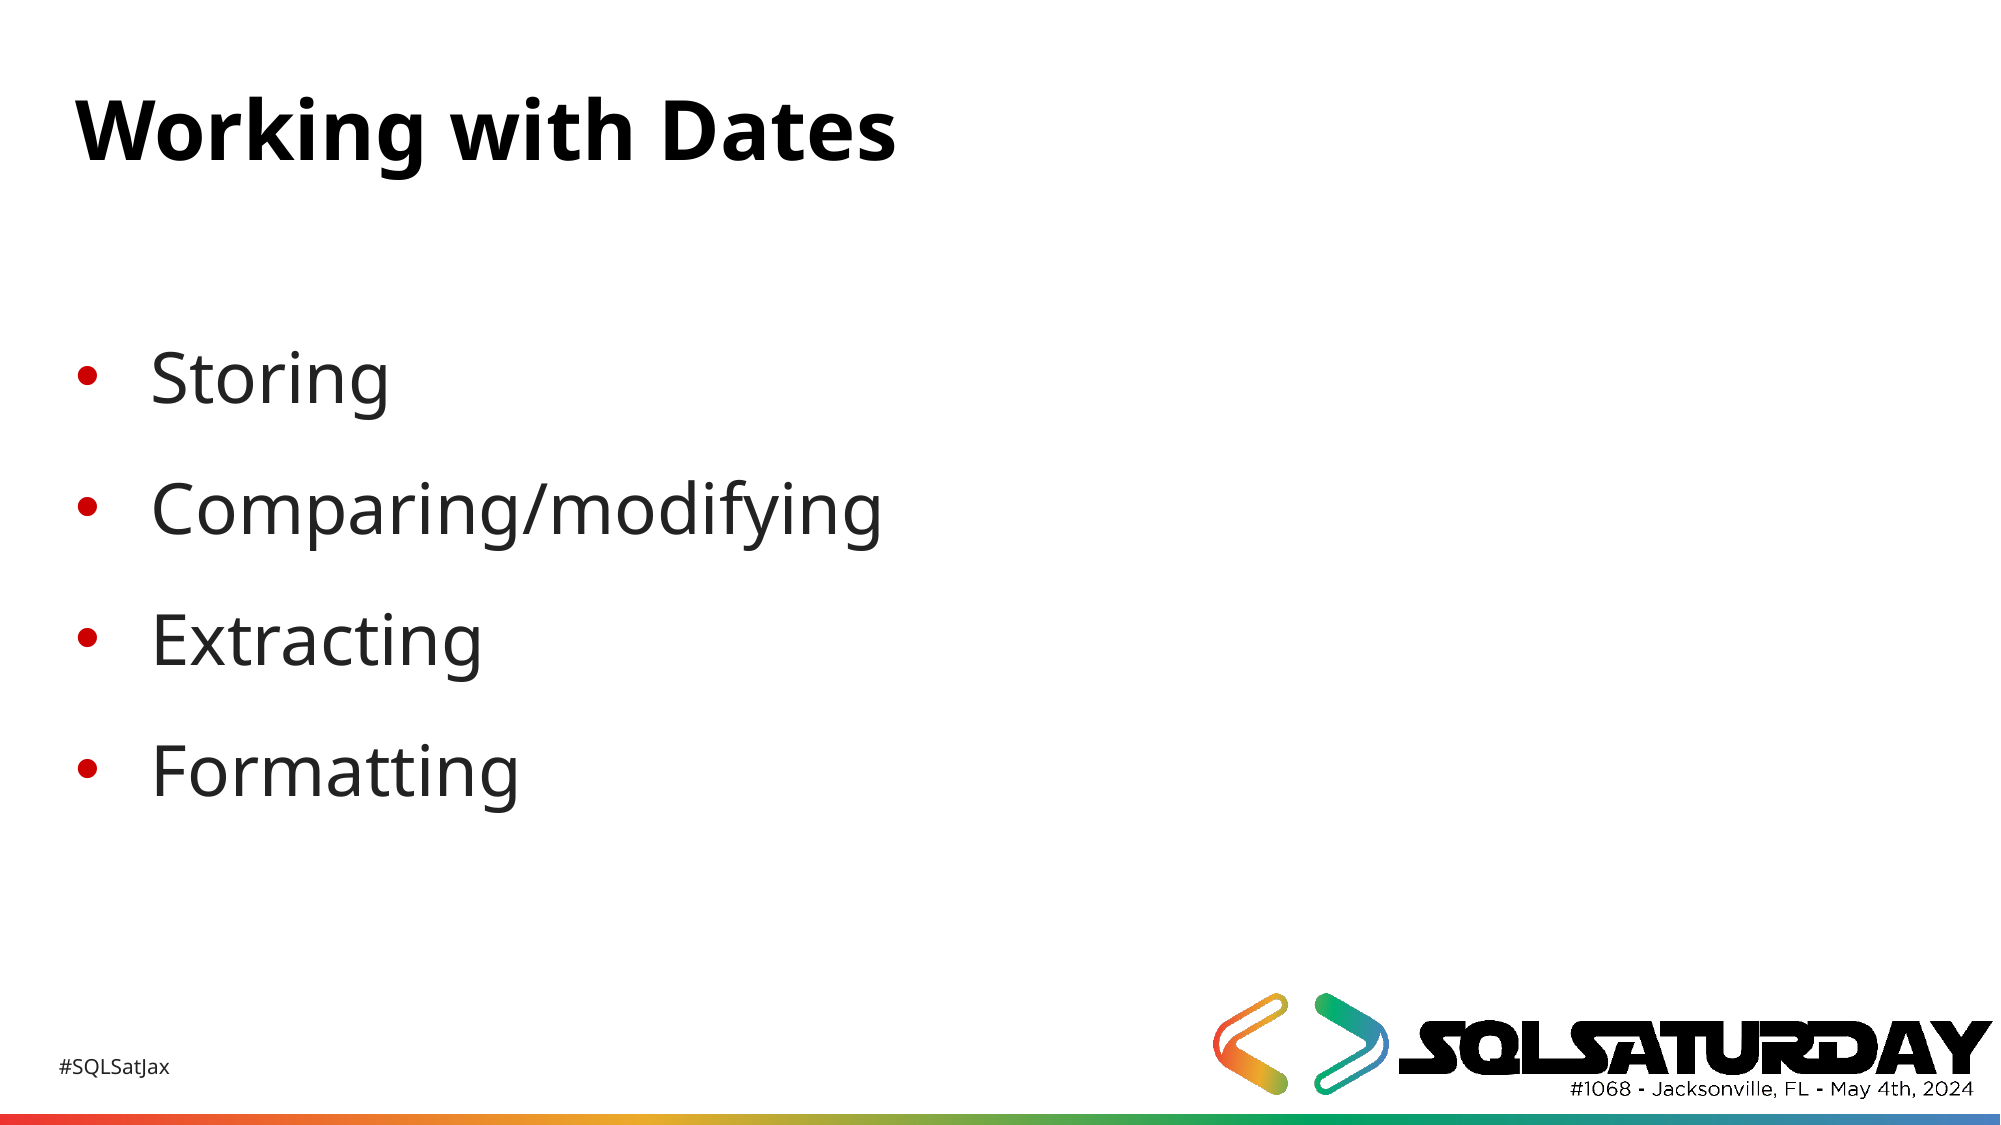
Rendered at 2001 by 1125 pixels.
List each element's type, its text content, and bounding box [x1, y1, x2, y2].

picture [0, 1114, 2000, 1125]
title Working with Dates [60, 80, 1606, 299]
picture [1213, 993, 1993, 1102]
list Storing Comparing/modifying Extracting Formatting [60, 299, 1786, 1014]
